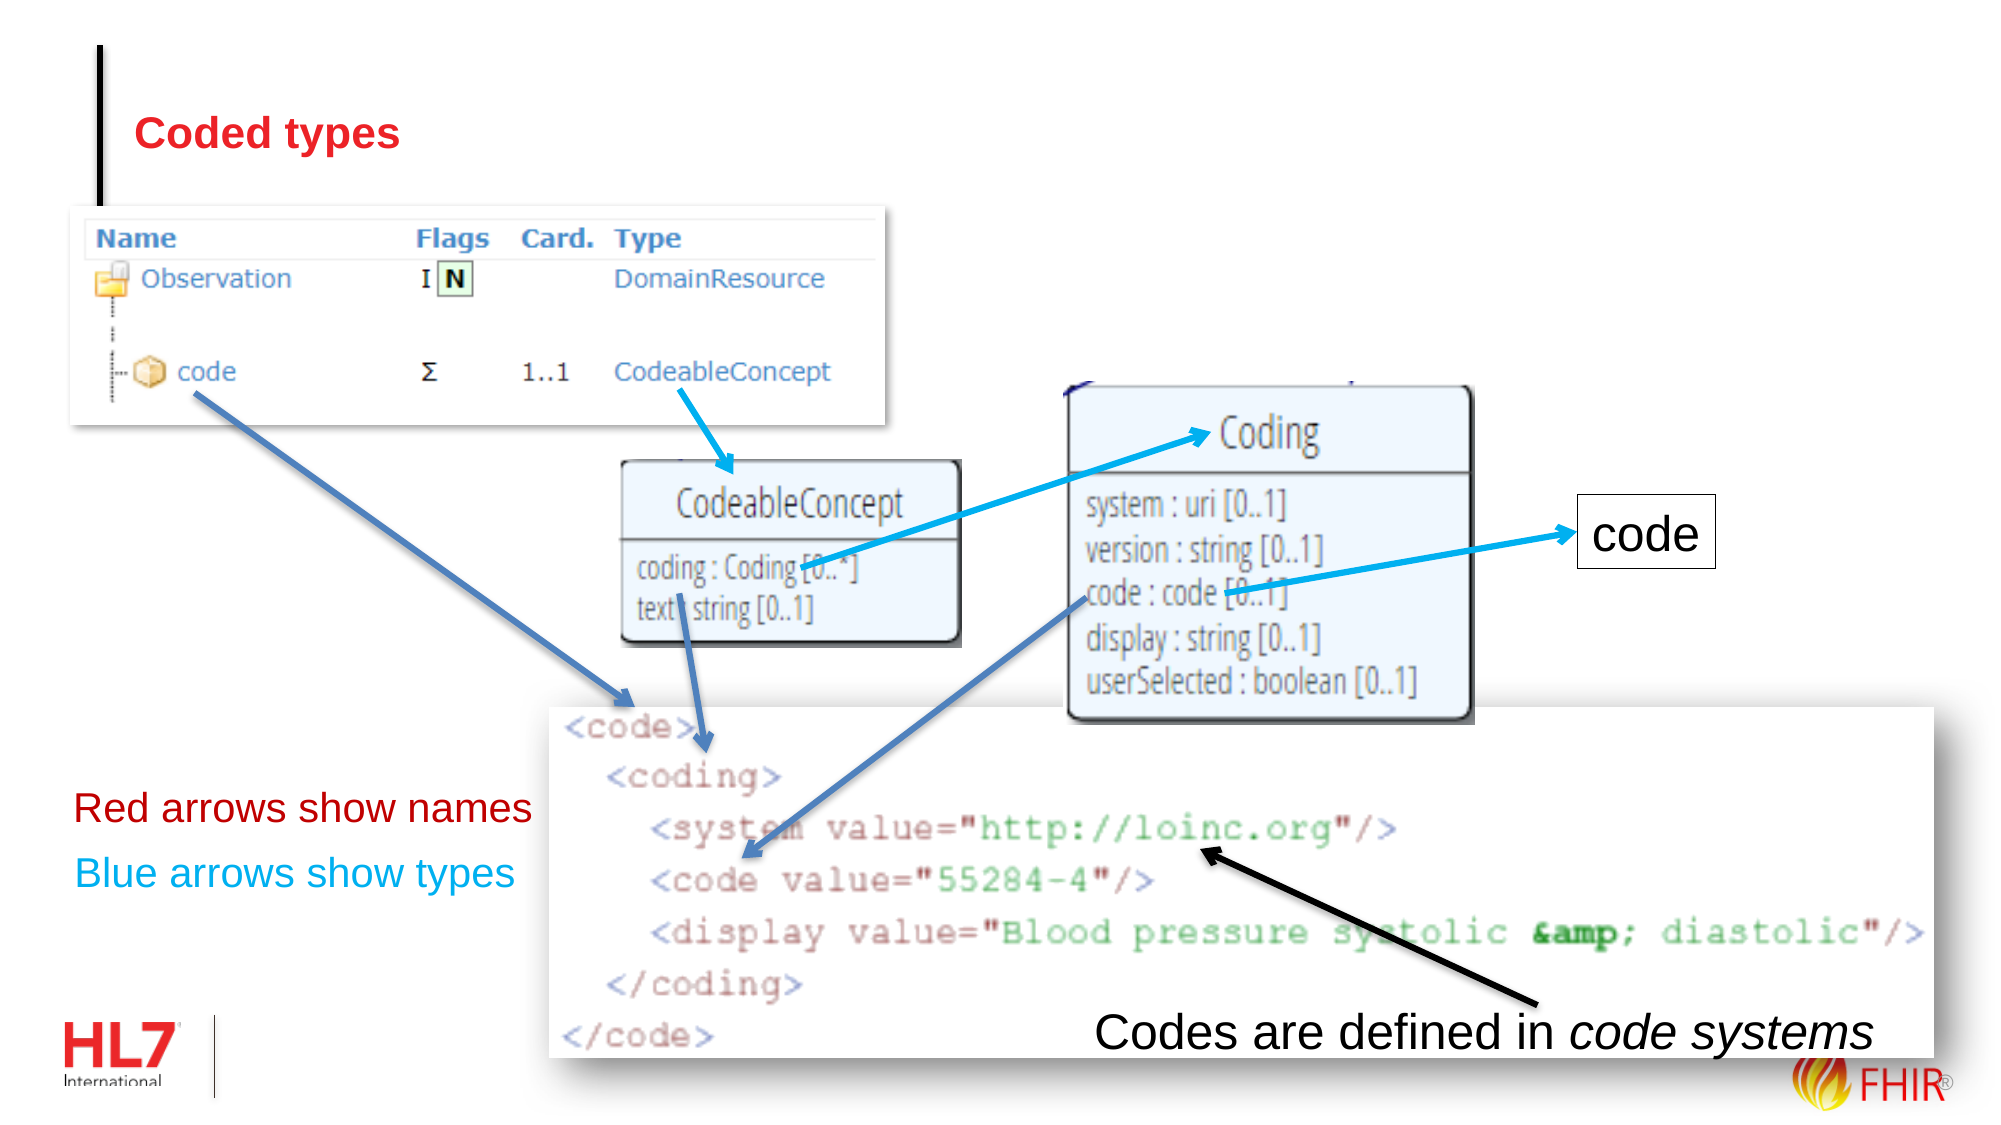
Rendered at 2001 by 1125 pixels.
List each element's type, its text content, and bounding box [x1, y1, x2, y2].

title Coded types [134, 45, 1935, 217]
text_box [194, 392, 636, 708]
picture [549, 381, 1934, 1058]
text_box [800, 431, 1212, 569]
picture [636, 458, 962, 649]
text_box Red arrows show names [58, 773, 544, 838]
text_box code [1577, 494, 1716, 569]
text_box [741, 597, 1087, 859]
text_box Blue arrows show types [59, 838, 531, 904]
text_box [1224, 531, 1577, 594]
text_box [1199, 848, 1538, 1006]
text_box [679, 593, 707, 754]
picture [70, 206, 886, 426]
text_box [679, 388, 734, 475]
picture [1785, 1014, 1951, 1116]
